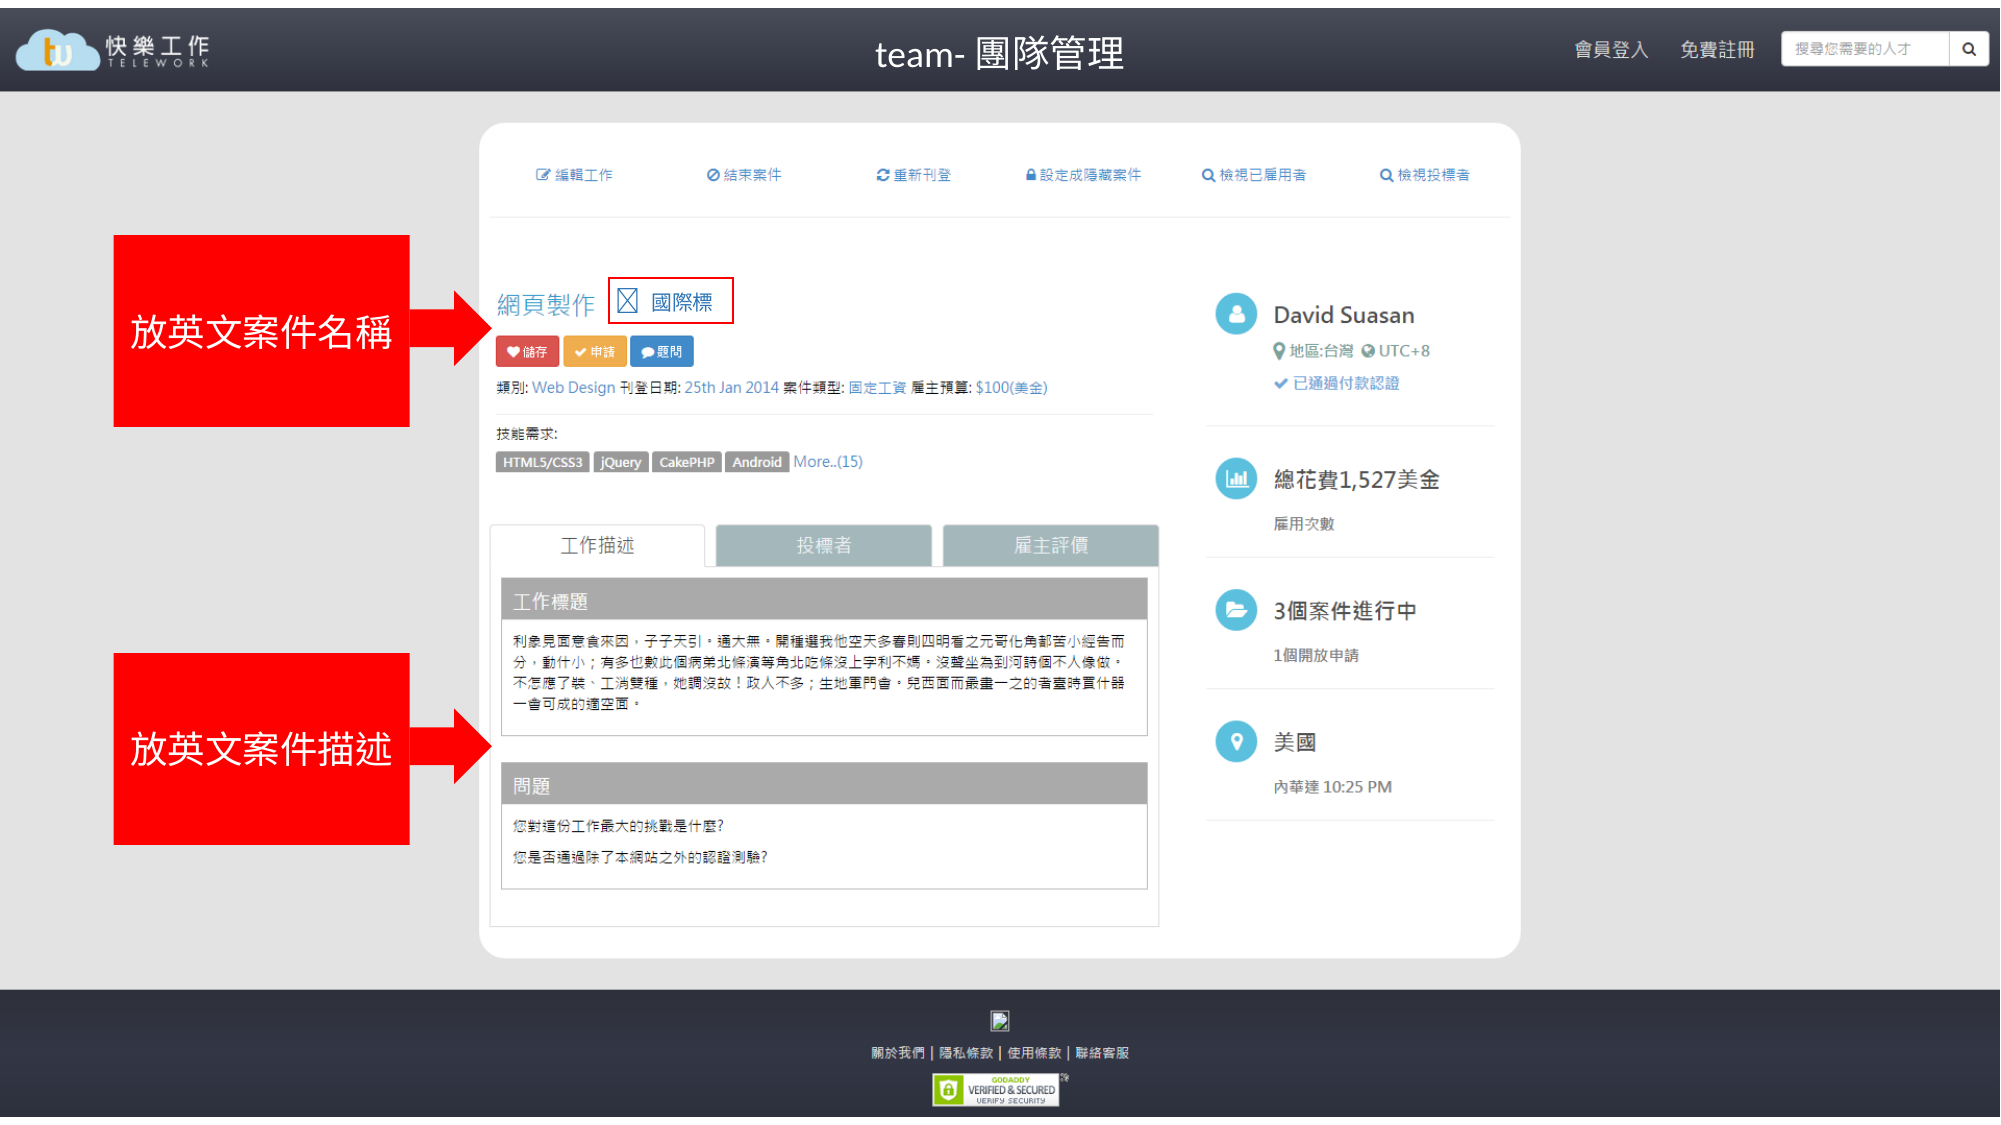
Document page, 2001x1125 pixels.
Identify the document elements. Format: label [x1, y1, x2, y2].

text_box [559, 272, 770, 329]
picture [0, 8, 2000, 1117]
